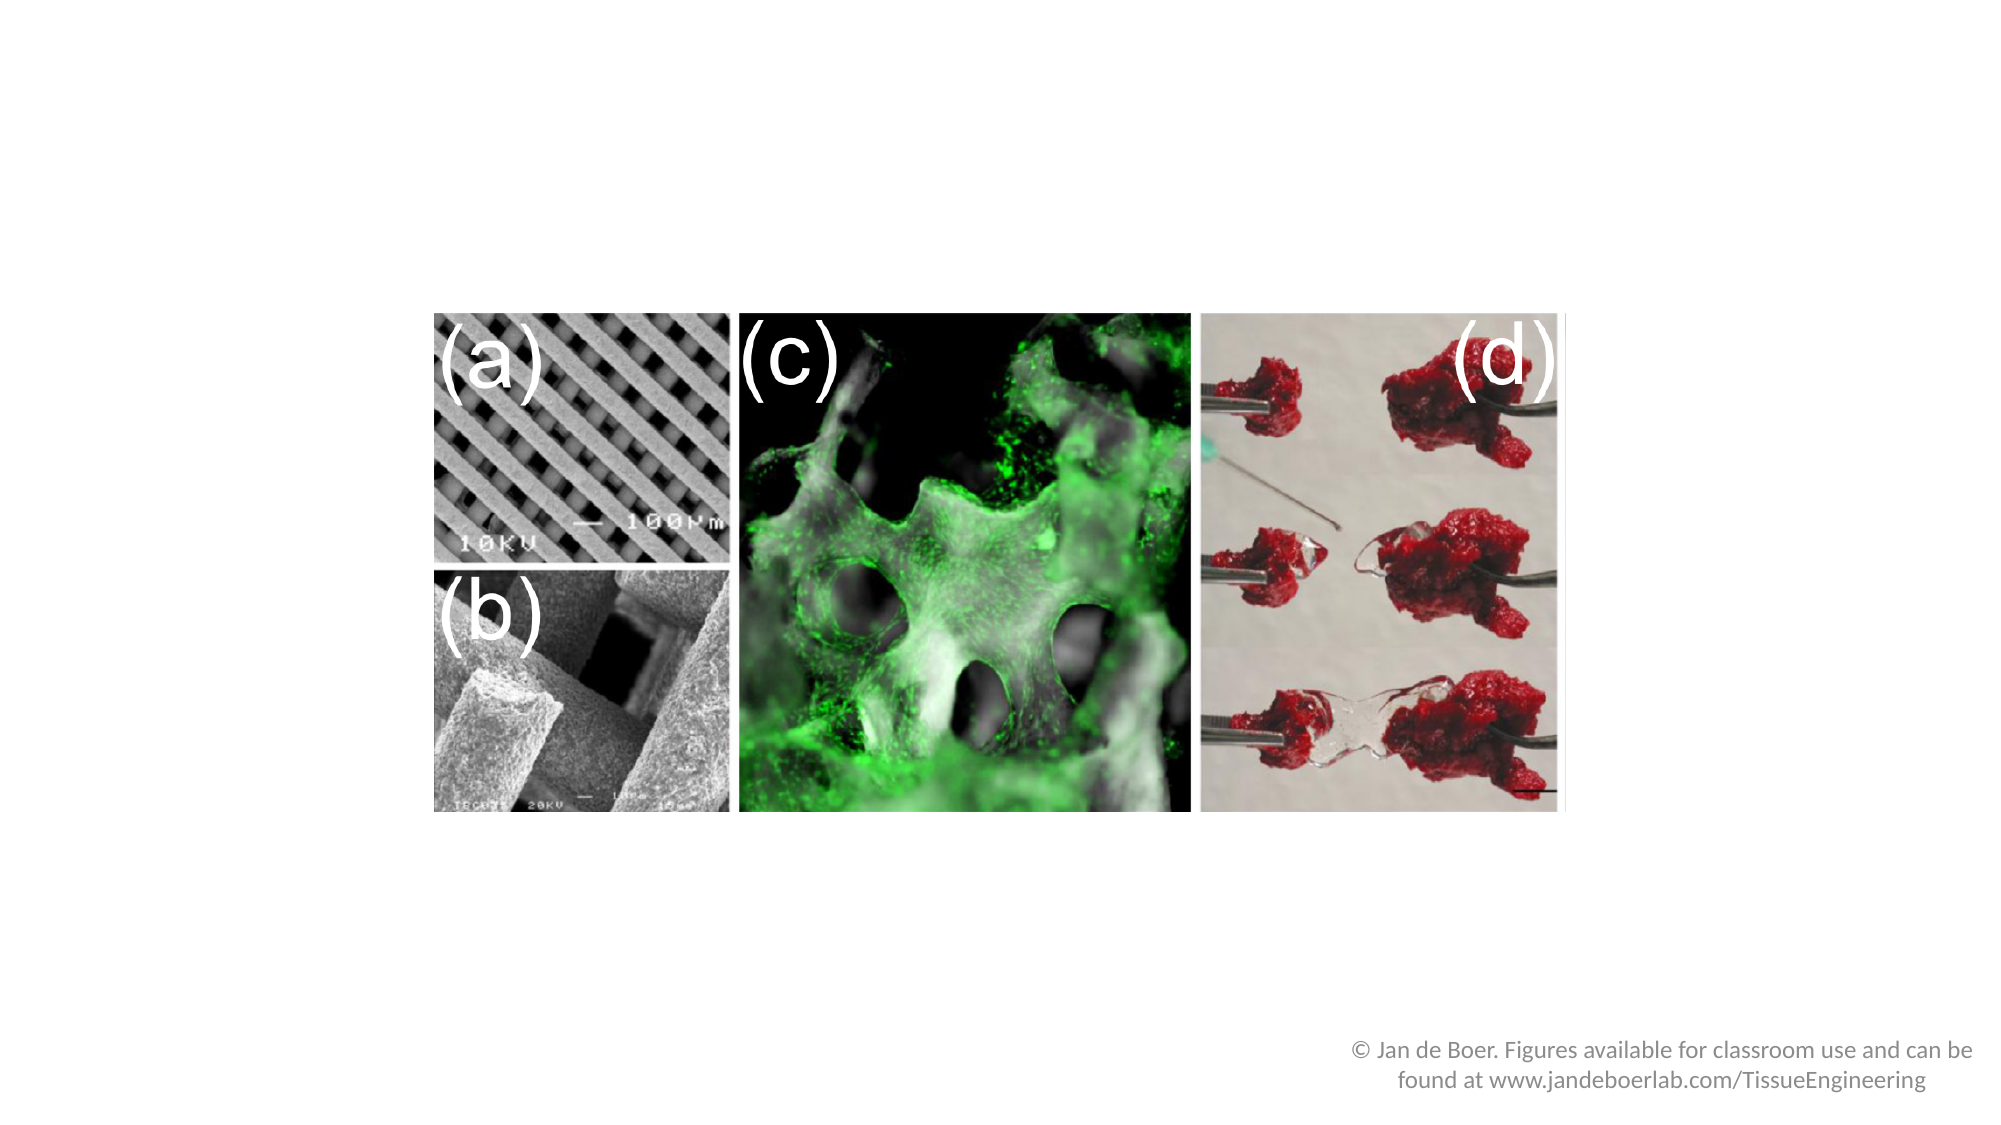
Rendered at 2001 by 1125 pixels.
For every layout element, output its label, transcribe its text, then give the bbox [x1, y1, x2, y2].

picture [434, 313, 1566, 812]
footer © Jan de Boer. Figures available for classroom use and can be found at www.jandeboerlab.com/TissueEngineering [1325, 1033, 2000, 1094]
